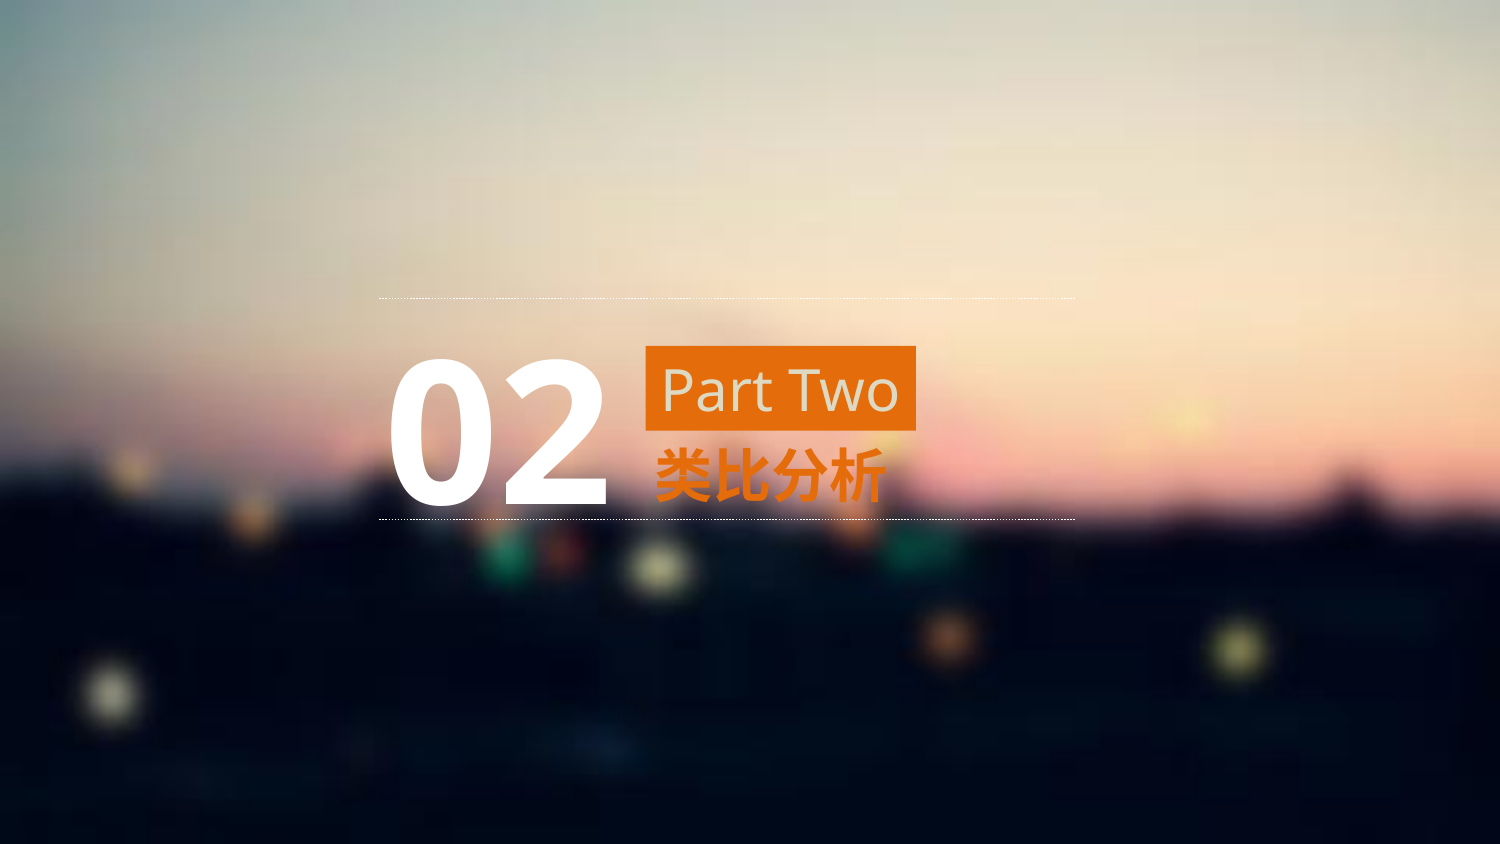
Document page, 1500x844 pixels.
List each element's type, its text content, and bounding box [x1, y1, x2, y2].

text_box 类比分析 [640, 431, 1105, 517]
picture [0, 0, 1500, 844]
text_box 02 [369, 297, 629, 553]
text_box Part Two [645, 345, 916, 431]
